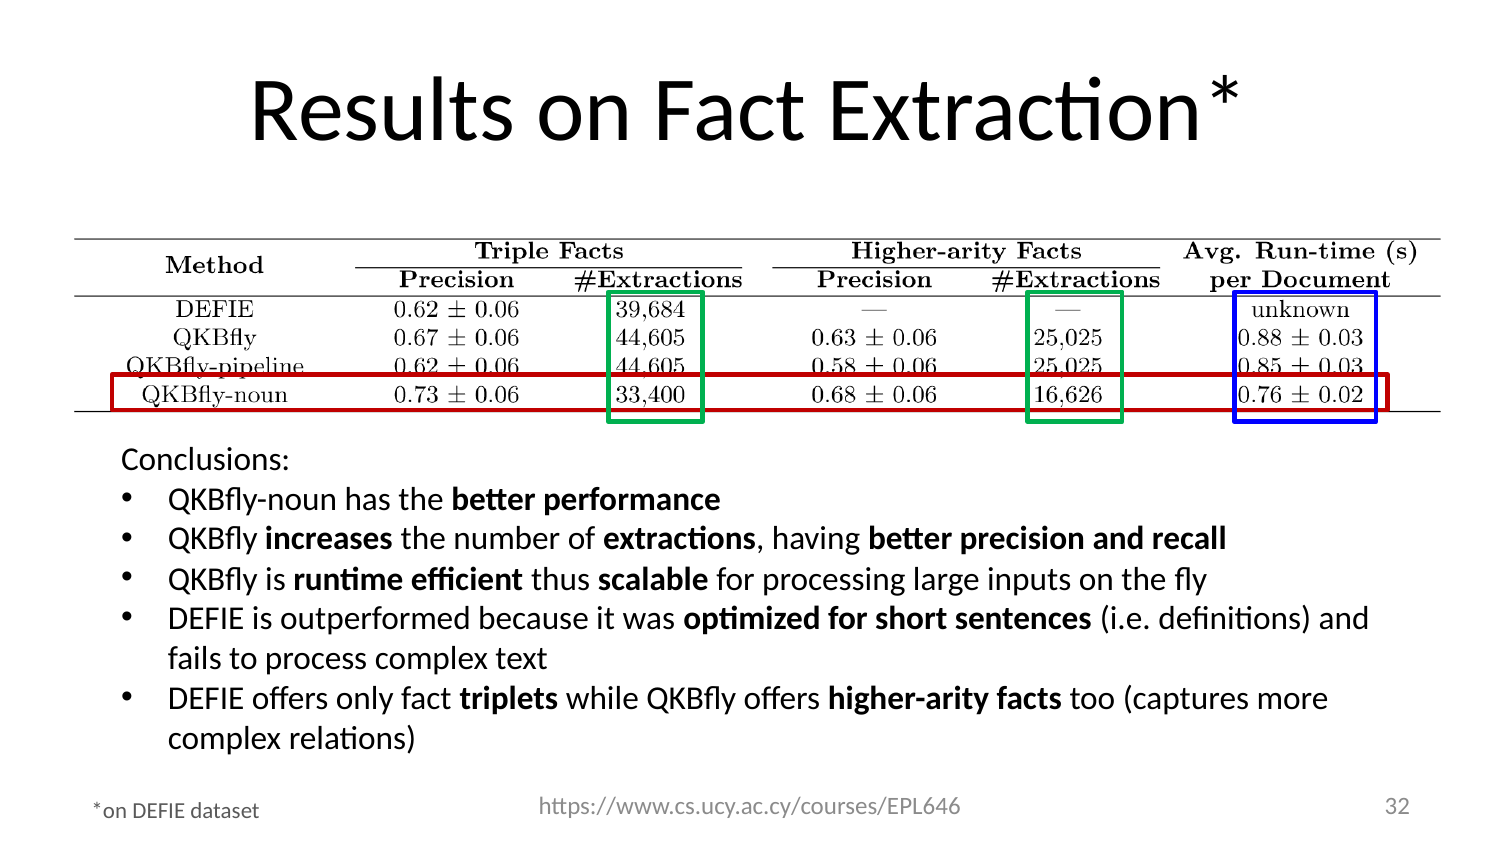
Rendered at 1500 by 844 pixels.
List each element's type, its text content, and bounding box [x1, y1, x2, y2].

text_box *on DEFIE dataset [76, 788, 396, 831]
picture [46, 226, 1454, 428]
text_box Conclusions: QKBfly-noun has the better performance QKBfly increases the number of extractions, having better precision and recall QKBfly is runtime efficient thus scalable for processing large inputs on the fly DEFIE is outperformed because it was optimized for short sentences (i.e. definitions) and fails to process complex text DEFIE offers only fact triplets while QKBfly offers higher-arity facts too (captures more complex relations) [106, 437, 1394, 764]
footer https://www.cs.ucy.ac.cy/courses/EPL646 [512, 782, 988, 827]
slide_number 32 [1074, 782, 1425, 827]
title Results on Fact Extraction* [75, 33, 1425, 175]
